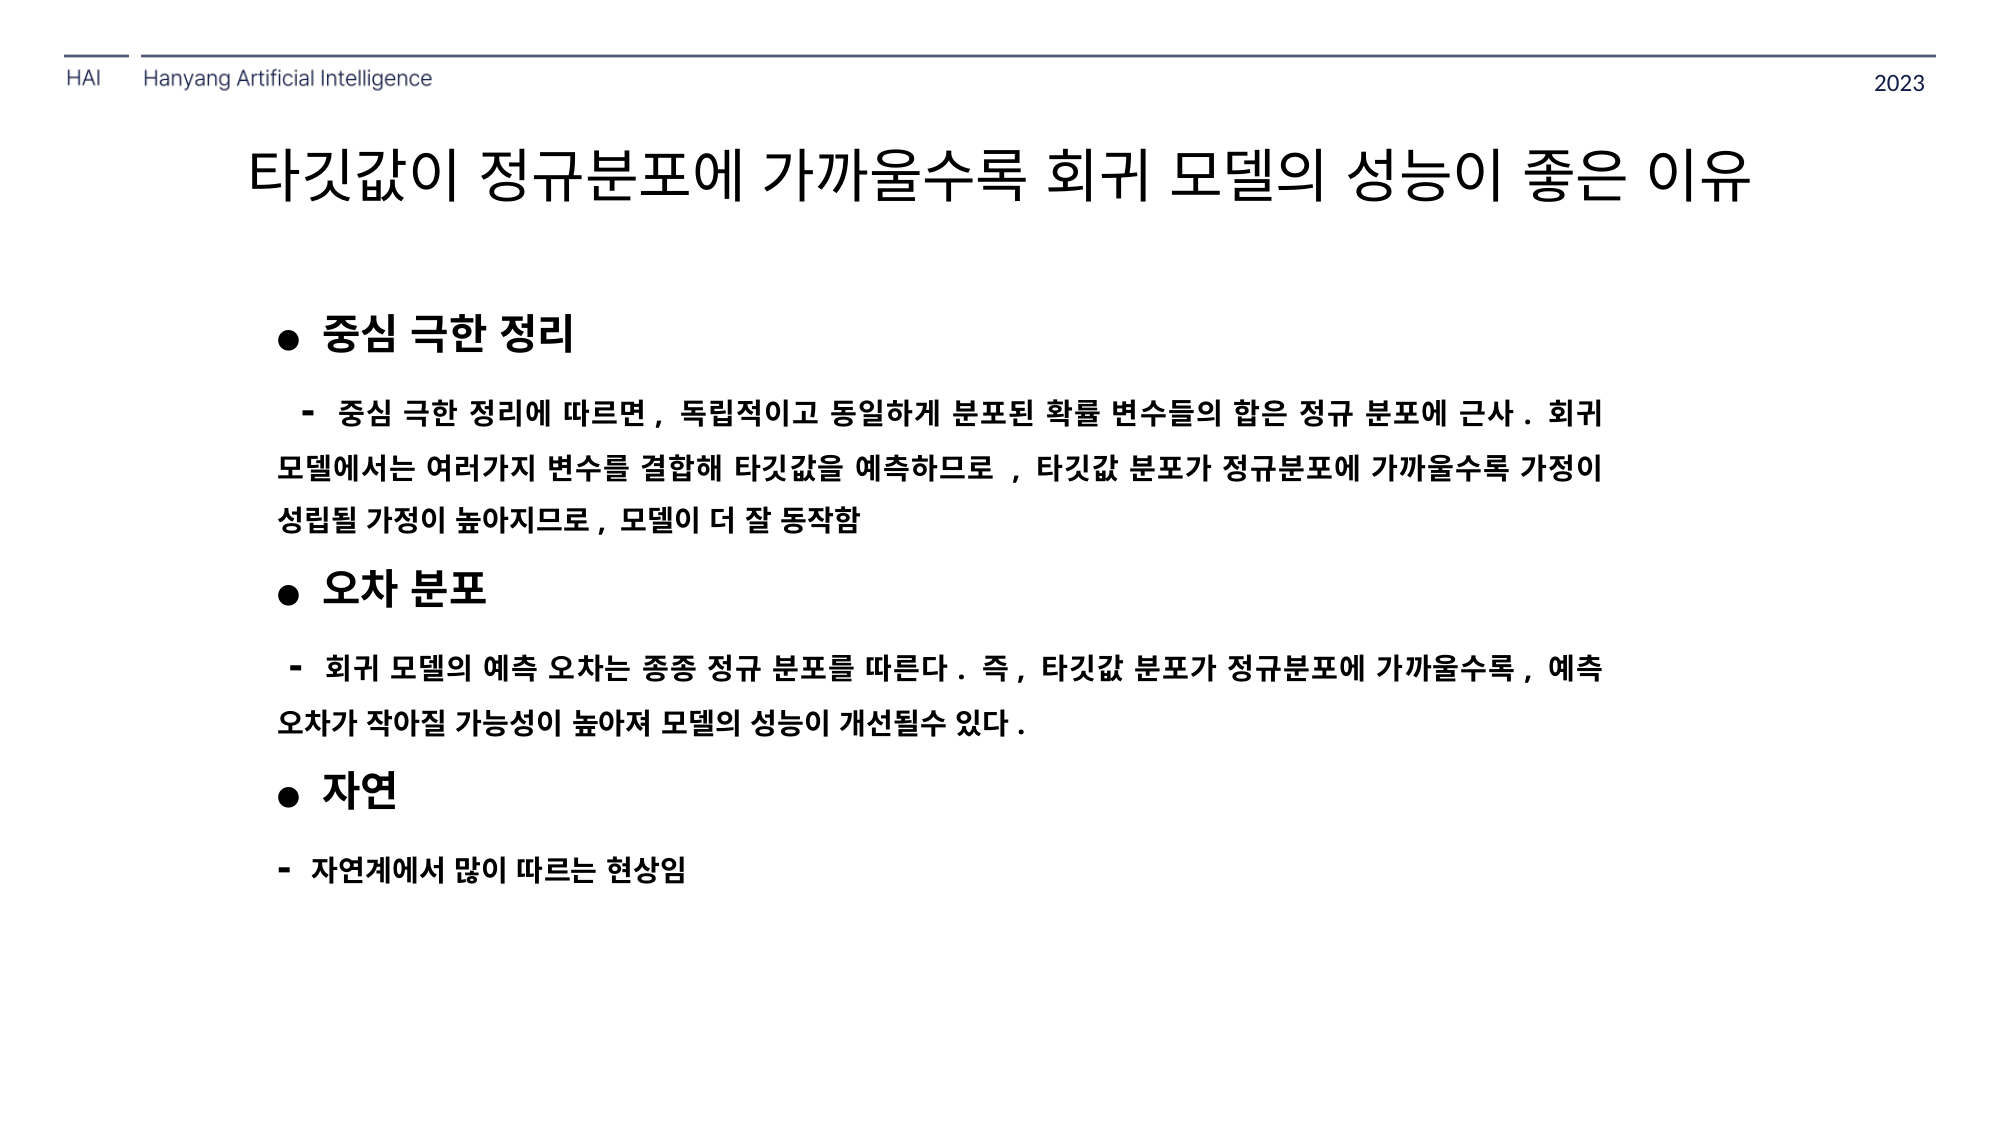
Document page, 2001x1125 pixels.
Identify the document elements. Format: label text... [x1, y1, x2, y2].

picture [140, 59, 442, 101]
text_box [141, 51, 1936, 59]
text_box 2023 [1859, 58, 1989, 104]
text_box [64, 51, 130, 59]
text_box 타깃값이 정규분포에 가까울수록 회귀 모델의 성능이 좋은 이유 [232, 132, 1768, 217]
text_box ● 중심 극한 정리 - 중심 극한 정리에 따르면, 독립적이고 동일하게 분포된 확률 변수들의 합은 정규 분포에 근사. 회귀 모델에서는 여러가지 변수를 결합해 타깃값을 예측하므로 , 타깃값 분포가 정규분포에 가까울수록 가정이 성립될 가정이 높아지므로, 모델이 더 잘 동작함 ● 오차 분포 - 회귀 모델의 예측 오차는 종종 정규 분포를 따른다. 즉, 타깃값 분포가 정규분포에 가까울수록, 예측 오차가 작아질 가능성이 높아져 모델의 성능이 개선될수 있다. ● 자연 - 자연계에서 많이 따르는 현상임 [262, 318, 1619, 1014]
picture [63, 59, 110, 97]
